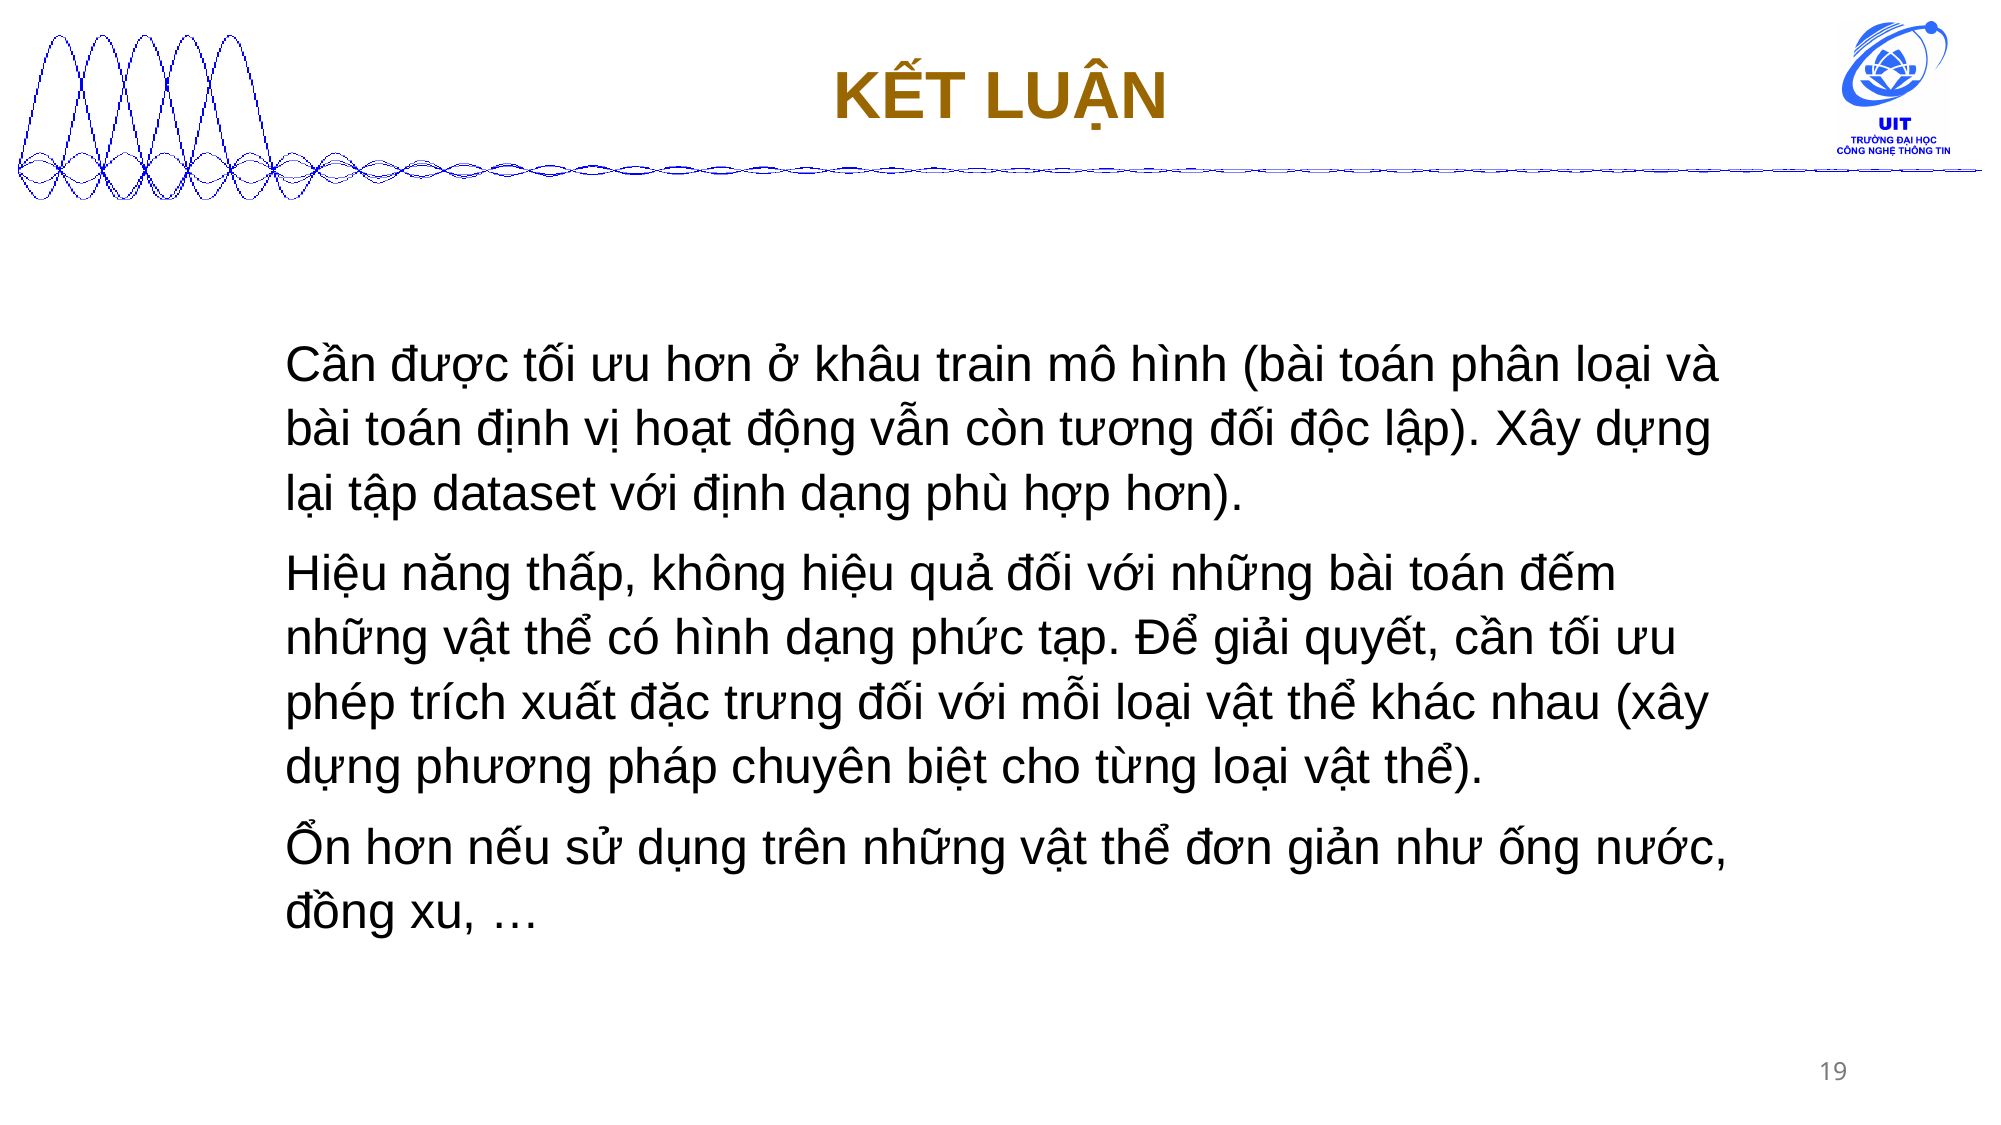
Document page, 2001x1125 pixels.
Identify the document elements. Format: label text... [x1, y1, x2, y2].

slide_number 19 [1412, 1042, 1863, 1103]
text_box Cần được tối ưu hơn ở khâu train mô hình (bài toán phân loại và bài toán định vị hoạt động vẫn còn tương đối độc lập). Xây dựng lại tập dataset với định dạng phù hợp hơn). Hiệu năng thấp, không hiệu quả đối với những bài toán đếm những vật thể có hình dạng phức tạp. Để giải quyết, cần tối ưu phép trích xuất đặc trưng đối với mỗi loại vật thể khác nhau (xây dựng phương pháp chuyên biệt cho từng loại vật thể). Ổn hơn nếu sử dụng trên những vật thể đơn giản như ống nước, đồng xu, … [270, 319, 1782, 946]
picture [18, 21, 1982, 201]
